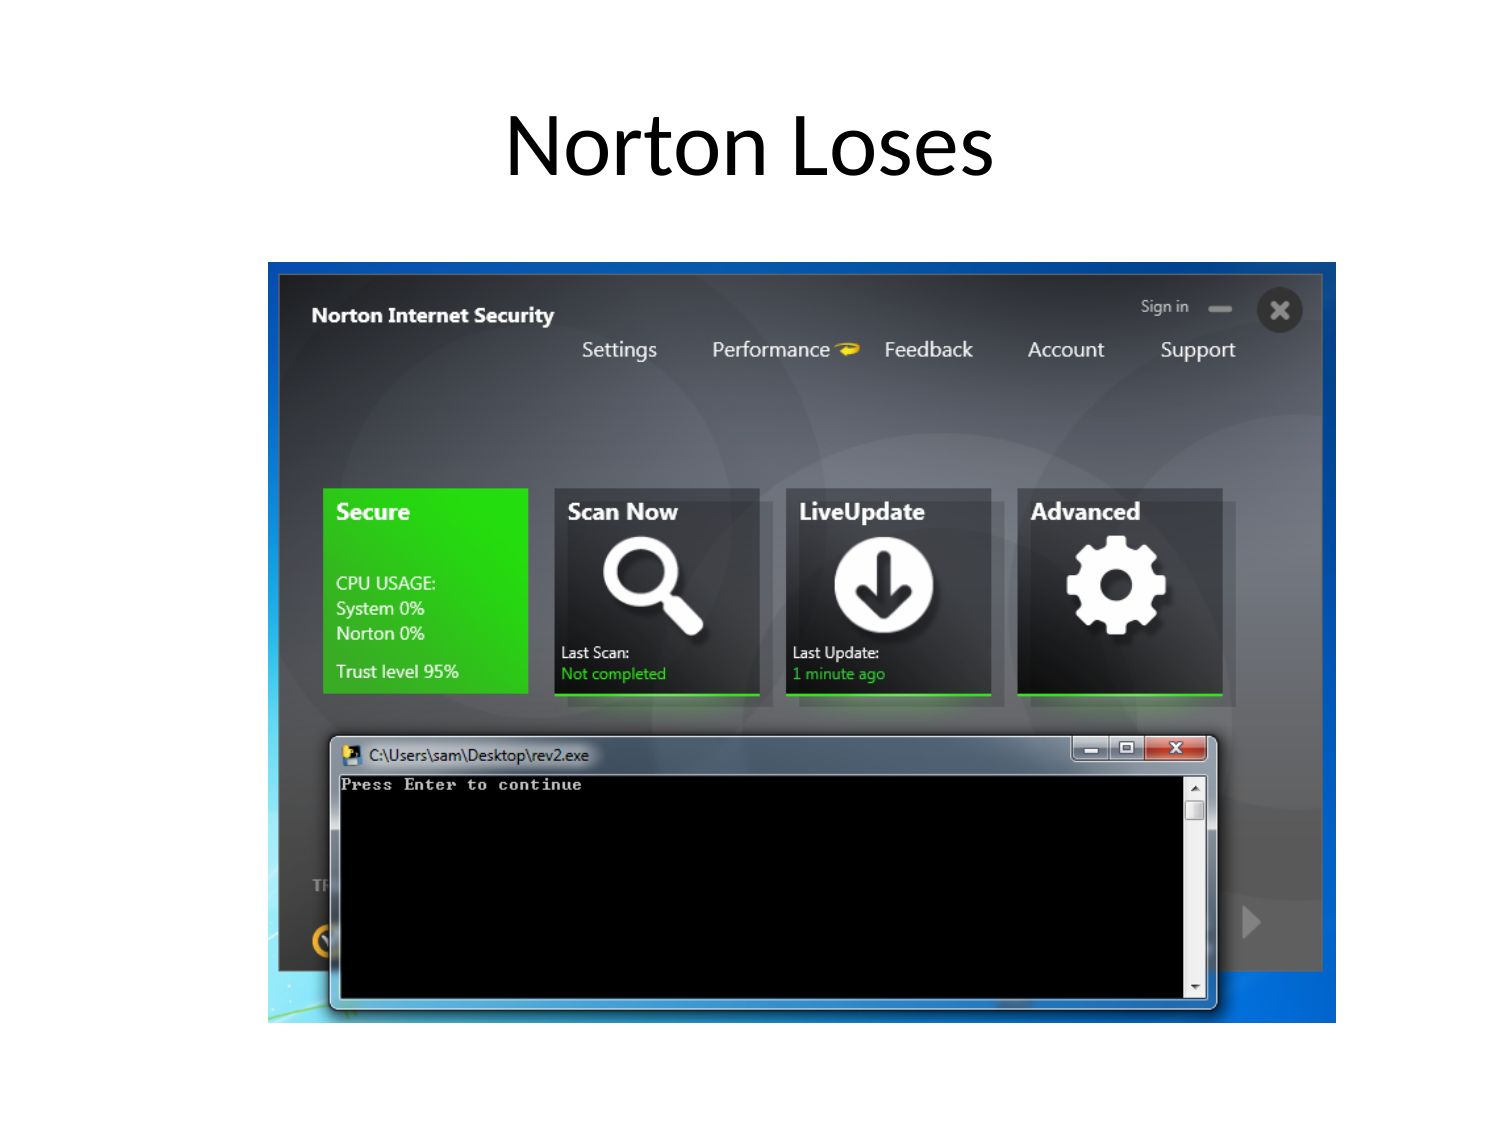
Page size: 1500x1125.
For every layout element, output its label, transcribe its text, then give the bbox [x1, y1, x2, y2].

title Norton Loses [75, 45, 1425, 233]
picture [268, 262, 1336, 1023]
